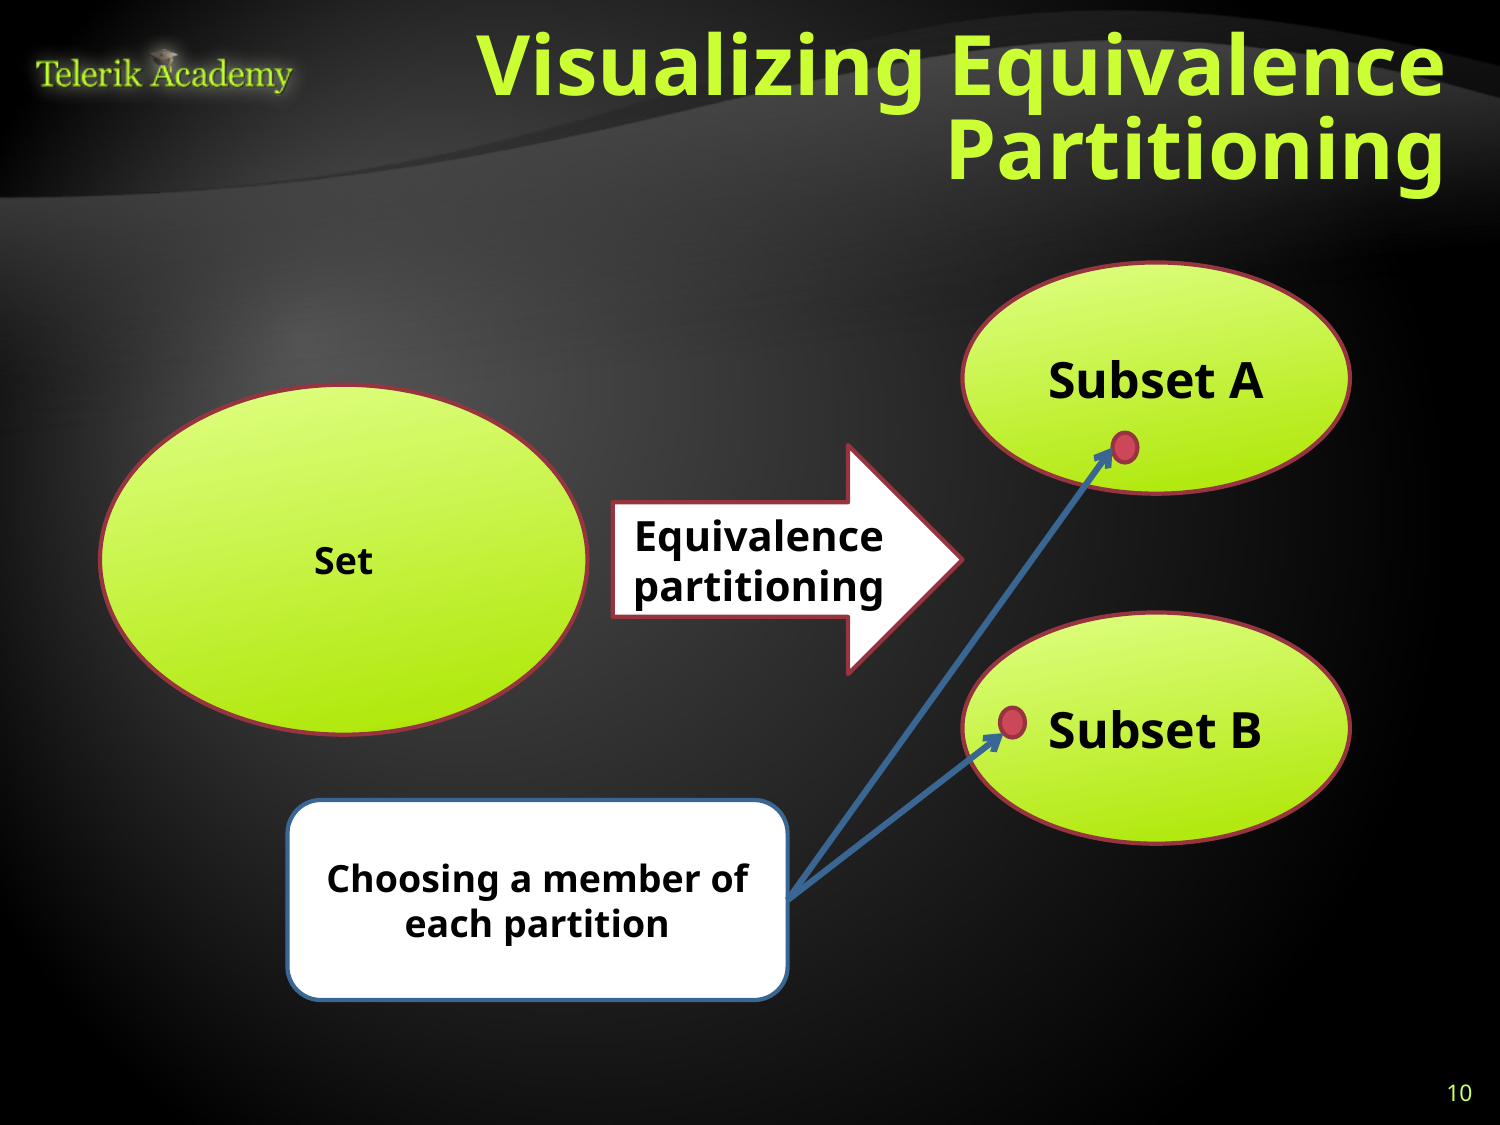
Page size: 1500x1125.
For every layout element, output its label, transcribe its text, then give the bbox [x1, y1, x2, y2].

slide_number 10 [1412, 1074, 1488, 1113]
picture [0, 0, 1500, 1125]
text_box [287, 432, 1138, 1001]
title Visualizing Equivalence Partitioning [16, 29, 1463, 188]
text_box Subset B [1143, 610, 1353, 846]
text_box Set [97, 382, 510, 731]
text_box Subset A [960, 260, 1353, 496]
